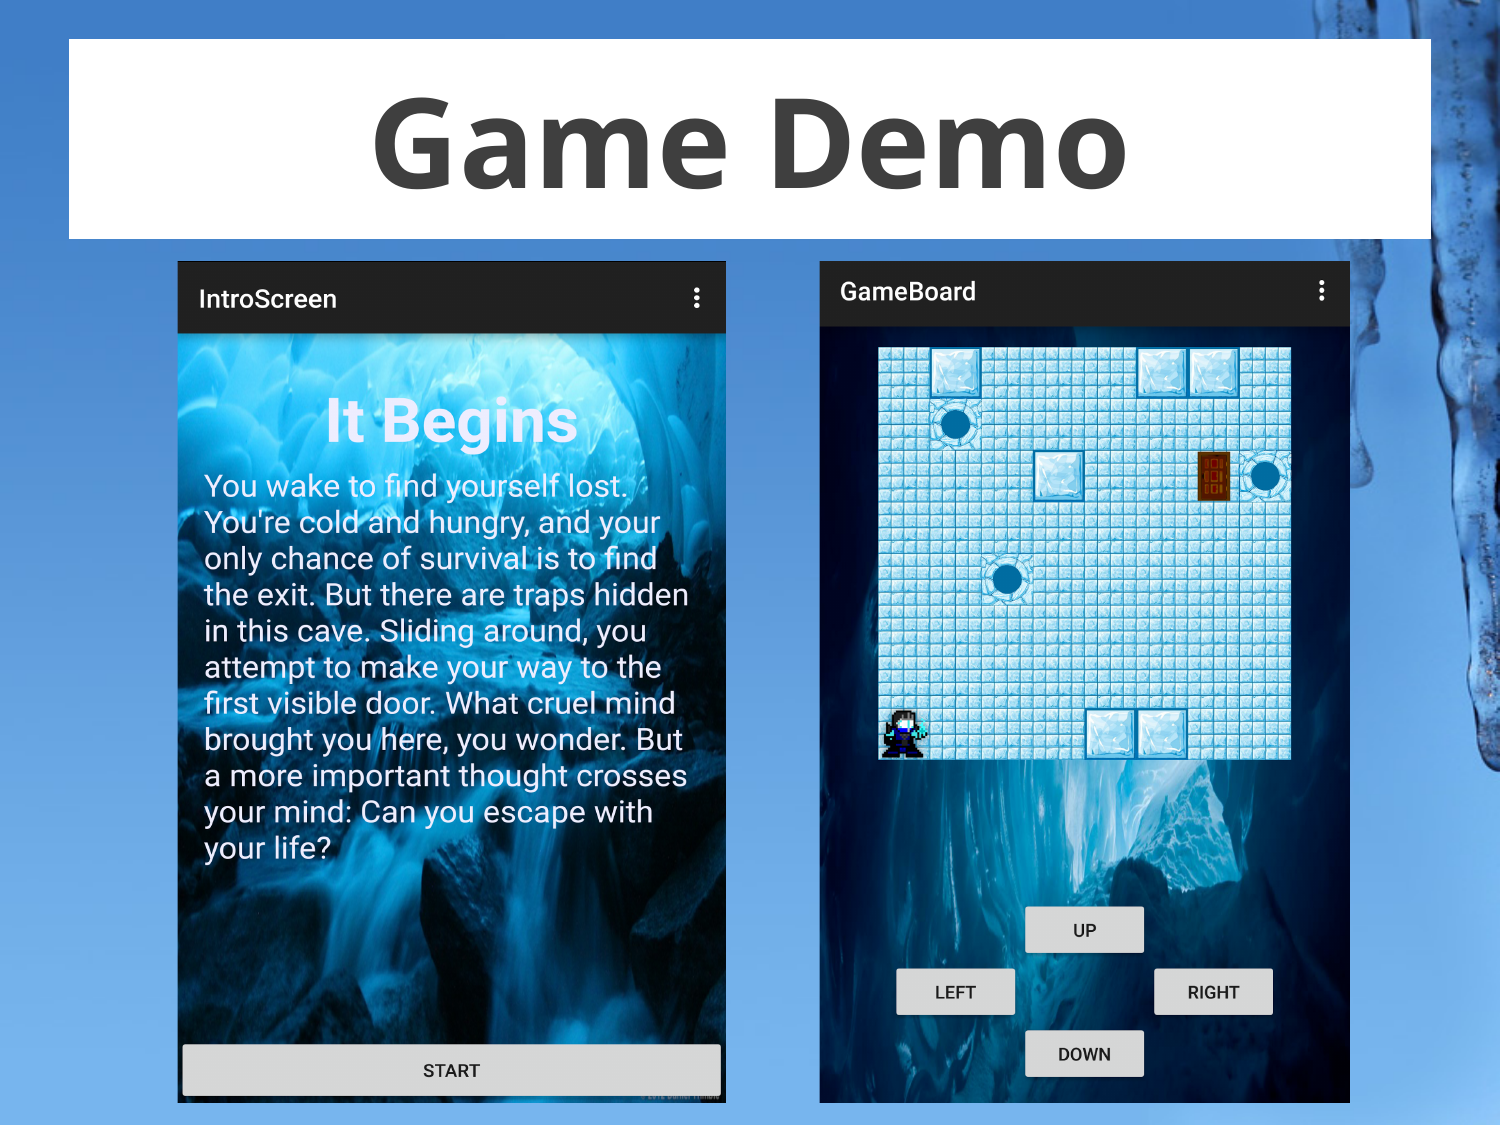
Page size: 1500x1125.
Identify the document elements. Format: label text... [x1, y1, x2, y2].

title Game Demo [75, 45, 1425, 233]
picture [0, 0, 1500, 1125]
